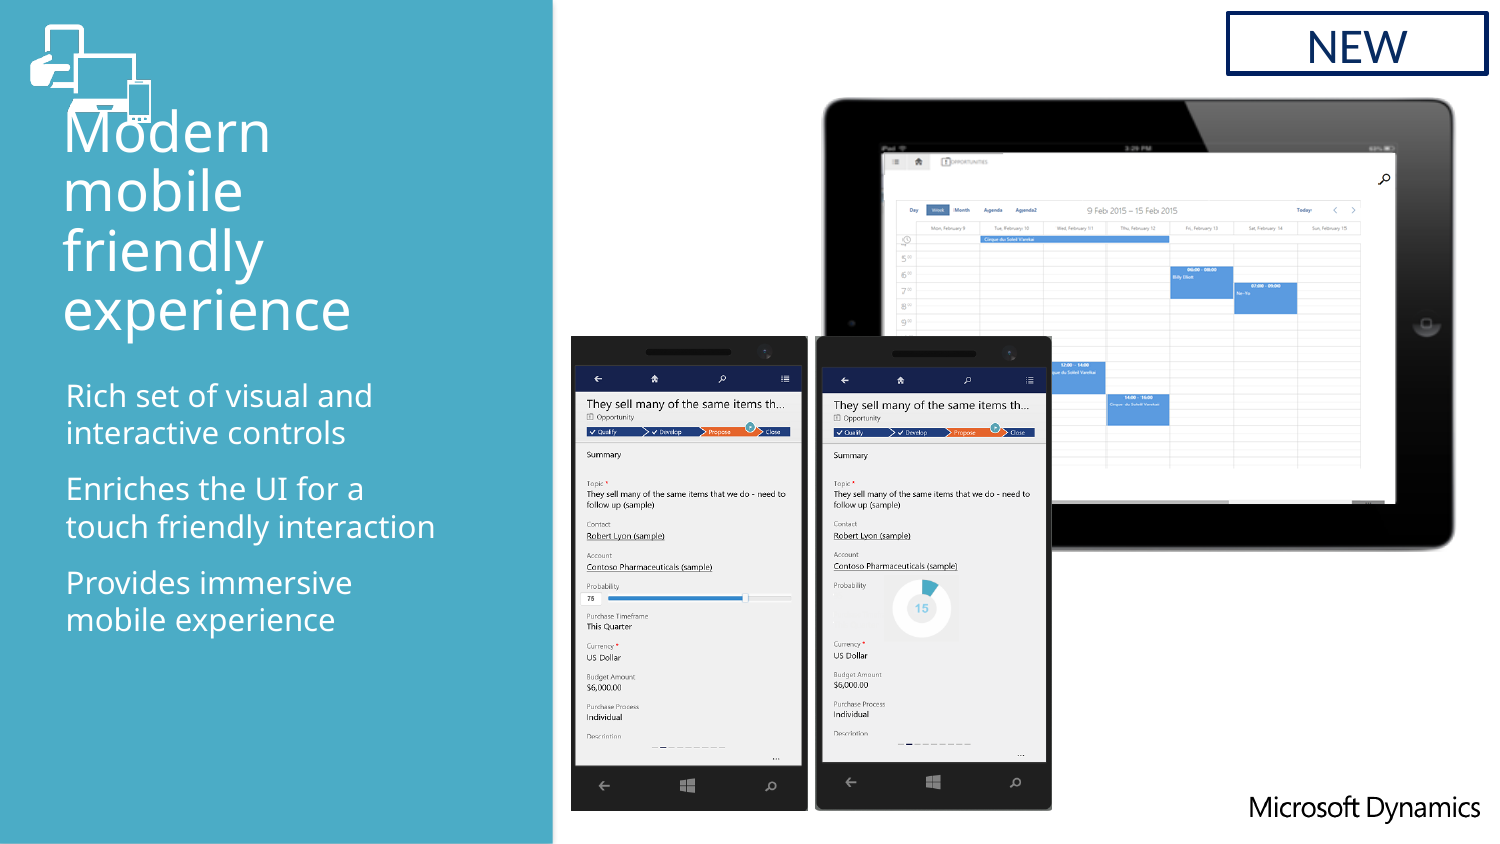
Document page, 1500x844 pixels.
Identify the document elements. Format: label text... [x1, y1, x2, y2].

picture [571, 336, 808, 811]
list Modern mobile friendly experience [63, 3, 437, 342]
picture [27, 17, 63, 136]
text_box NEW [1227, 13, 1487, 74]
list Rich set of visual and interactive controls Enriches the UI for a touch friendly interaction Provides immersive mobile experience [65, 375, 440, 588]
picture [815, 336, 1052, 811]
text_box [805, 96, 1461, 552]
picture [1229, 765, 1500, 844]
